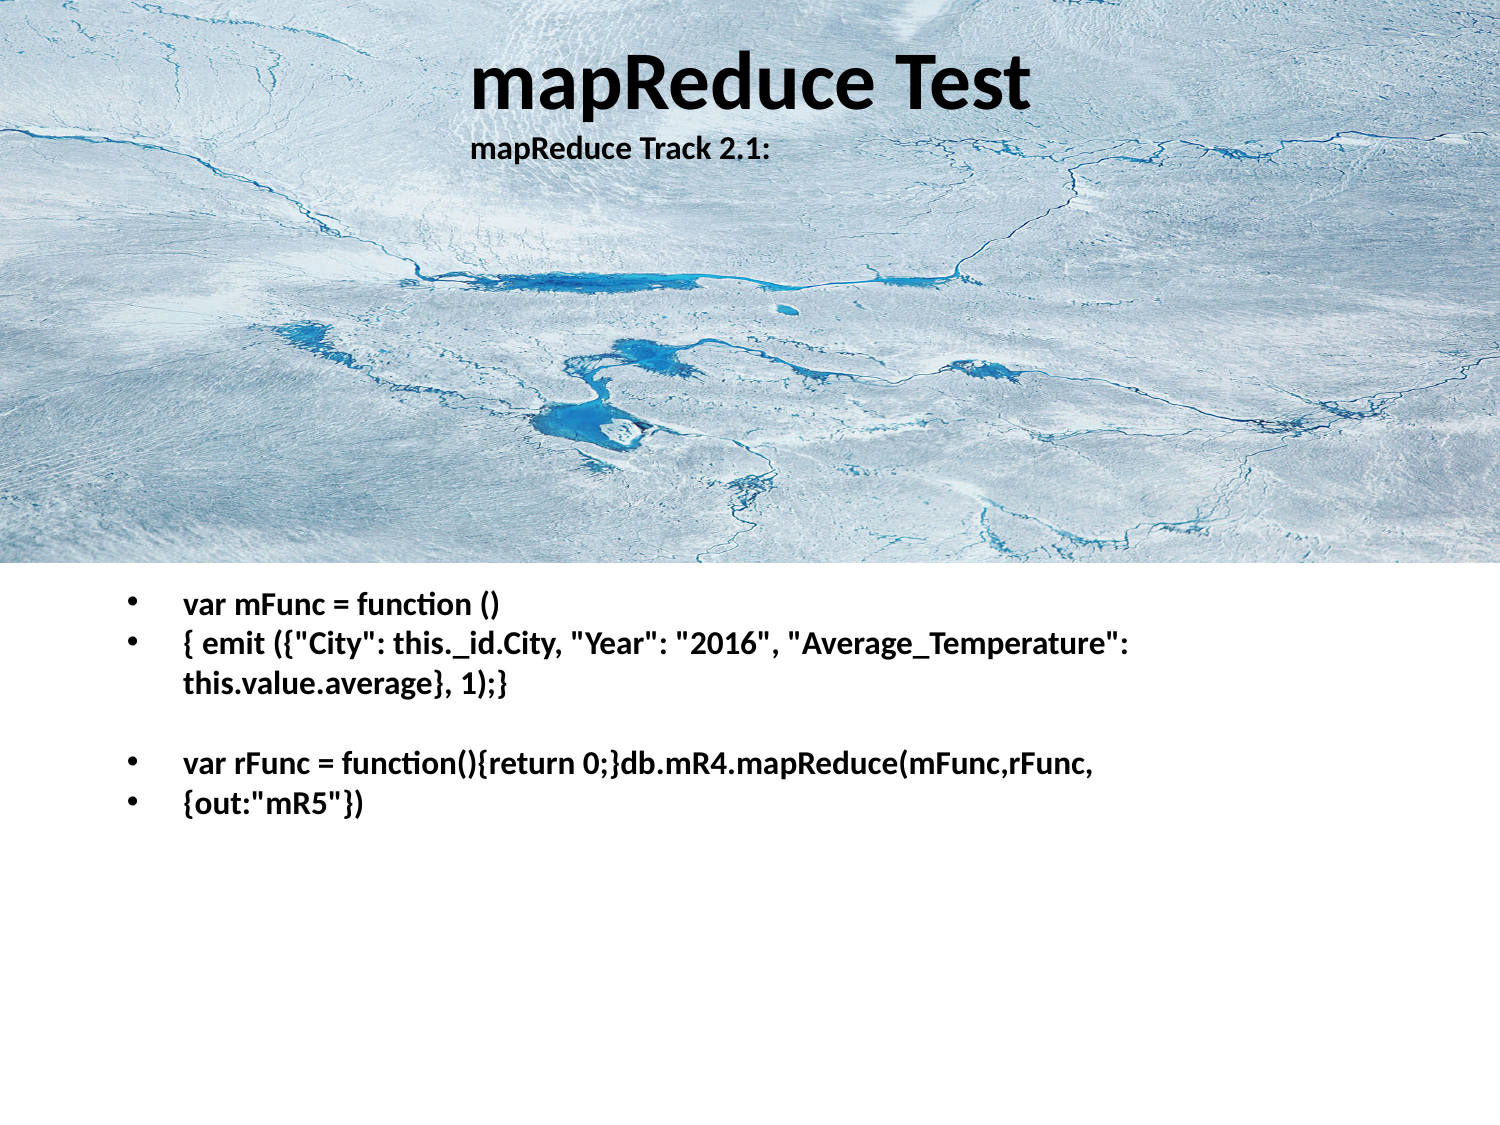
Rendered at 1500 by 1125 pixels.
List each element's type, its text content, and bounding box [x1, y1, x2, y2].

picture [0, 0, 1500, 563]
text_box var mFunc = function () { emit ({"City": this._id.City, "Year": "2016", "Average_Temperature": this.value.average}, 1);} var rFunc = function(){return 0;}db.mR4.mapReduce(mFunc,rFunc, {out:"mR5"}) [112, 574, 1388, 829]
